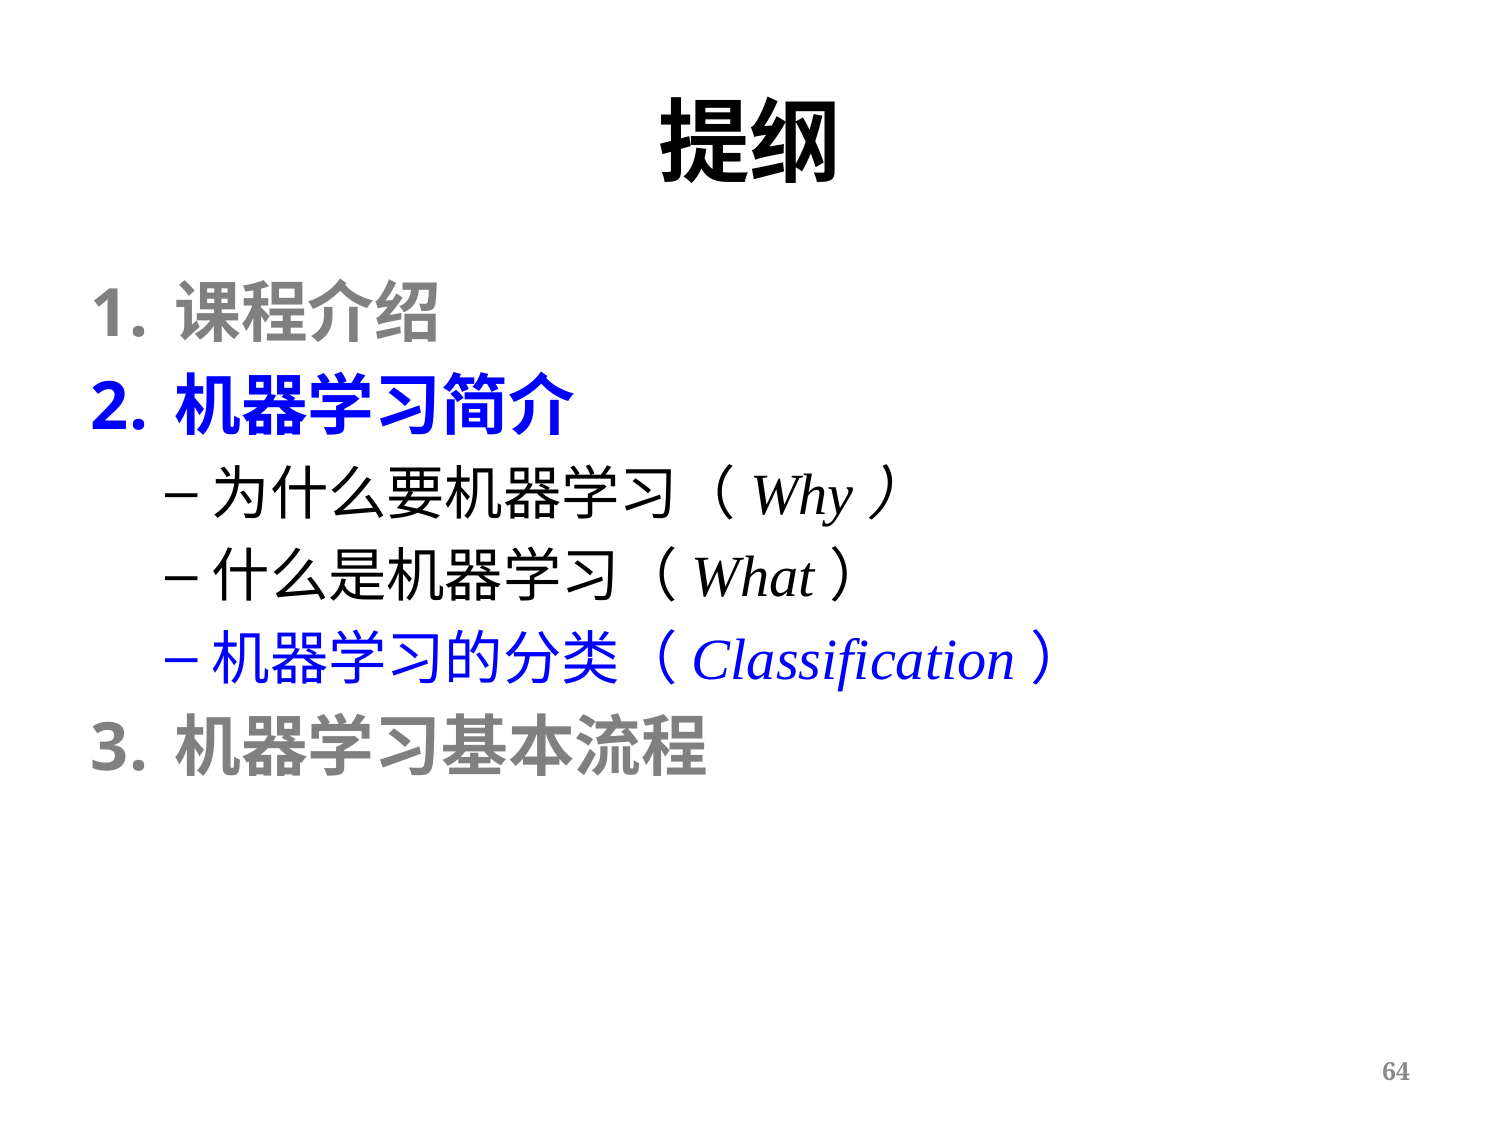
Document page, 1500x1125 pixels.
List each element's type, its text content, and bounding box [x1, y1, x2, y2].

title 提纲 [75, 45, 1425, 233]
slide_number 64 [1074, 1042, 1425, 1103]
list 课程介绍 机器学习简介 为什么要机器学习（Why） 什么是机器学习（What） 机器学习的分类（Classification） 机器学习基本流程 [75, 262, 1425, 1005]
